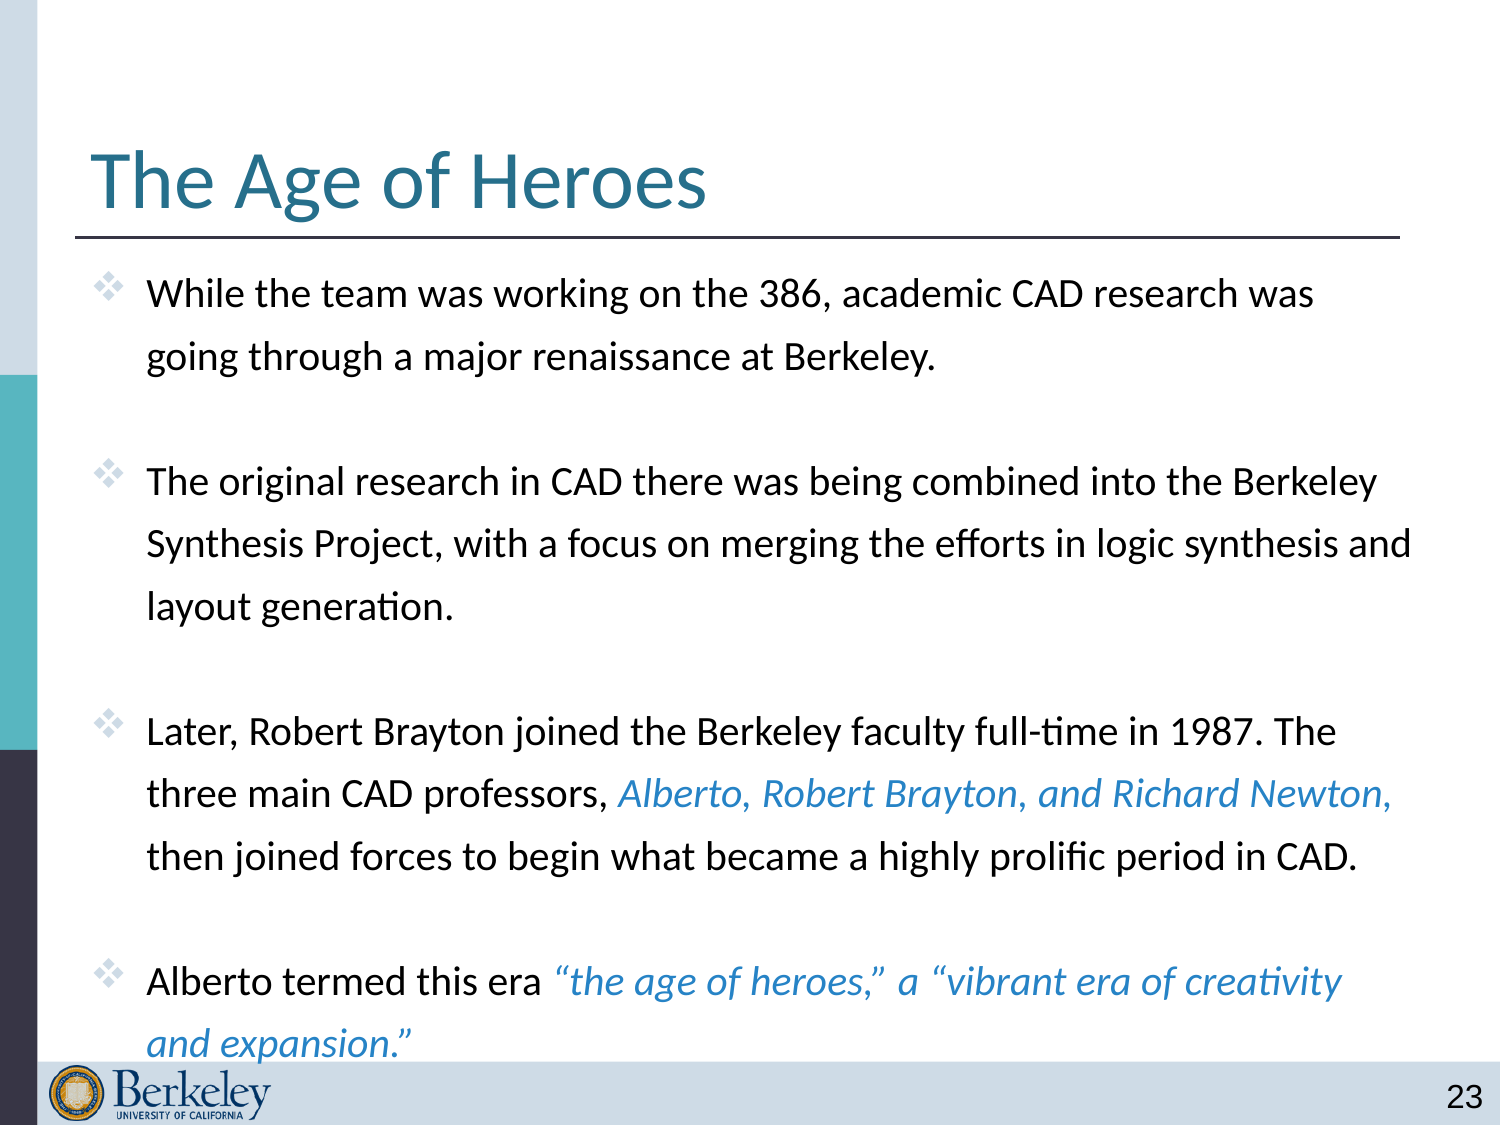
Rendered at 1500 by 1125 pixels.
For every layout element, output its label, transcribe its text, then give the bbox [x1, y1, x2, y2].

picture [49, 1065, 274, 1121]
list While the team was working on the 386, academic CAD research was going through a major renaissance at Berkeley. The original research in CAD there was being combined into the Berkeley Synthesis Project, with a focus on merging the efforts in logic synthesis and layout generation. Later, Robert Brayton joined the Berkeley faculty full-time in 1987. The three main CAD professors, Alberto, Robert Brayton, and Richard Newton, then joined forces to begin what became a highly prolific period in CAD. Alberto termed this era “the age of heroes,” a “vibrant era of creativity and expansion.” [75, 246, 1430, 806]
title The Age of Heroes [75, 45, 1425, 233]
slide_number 23 [1343, 1067, 1499, 1116]
